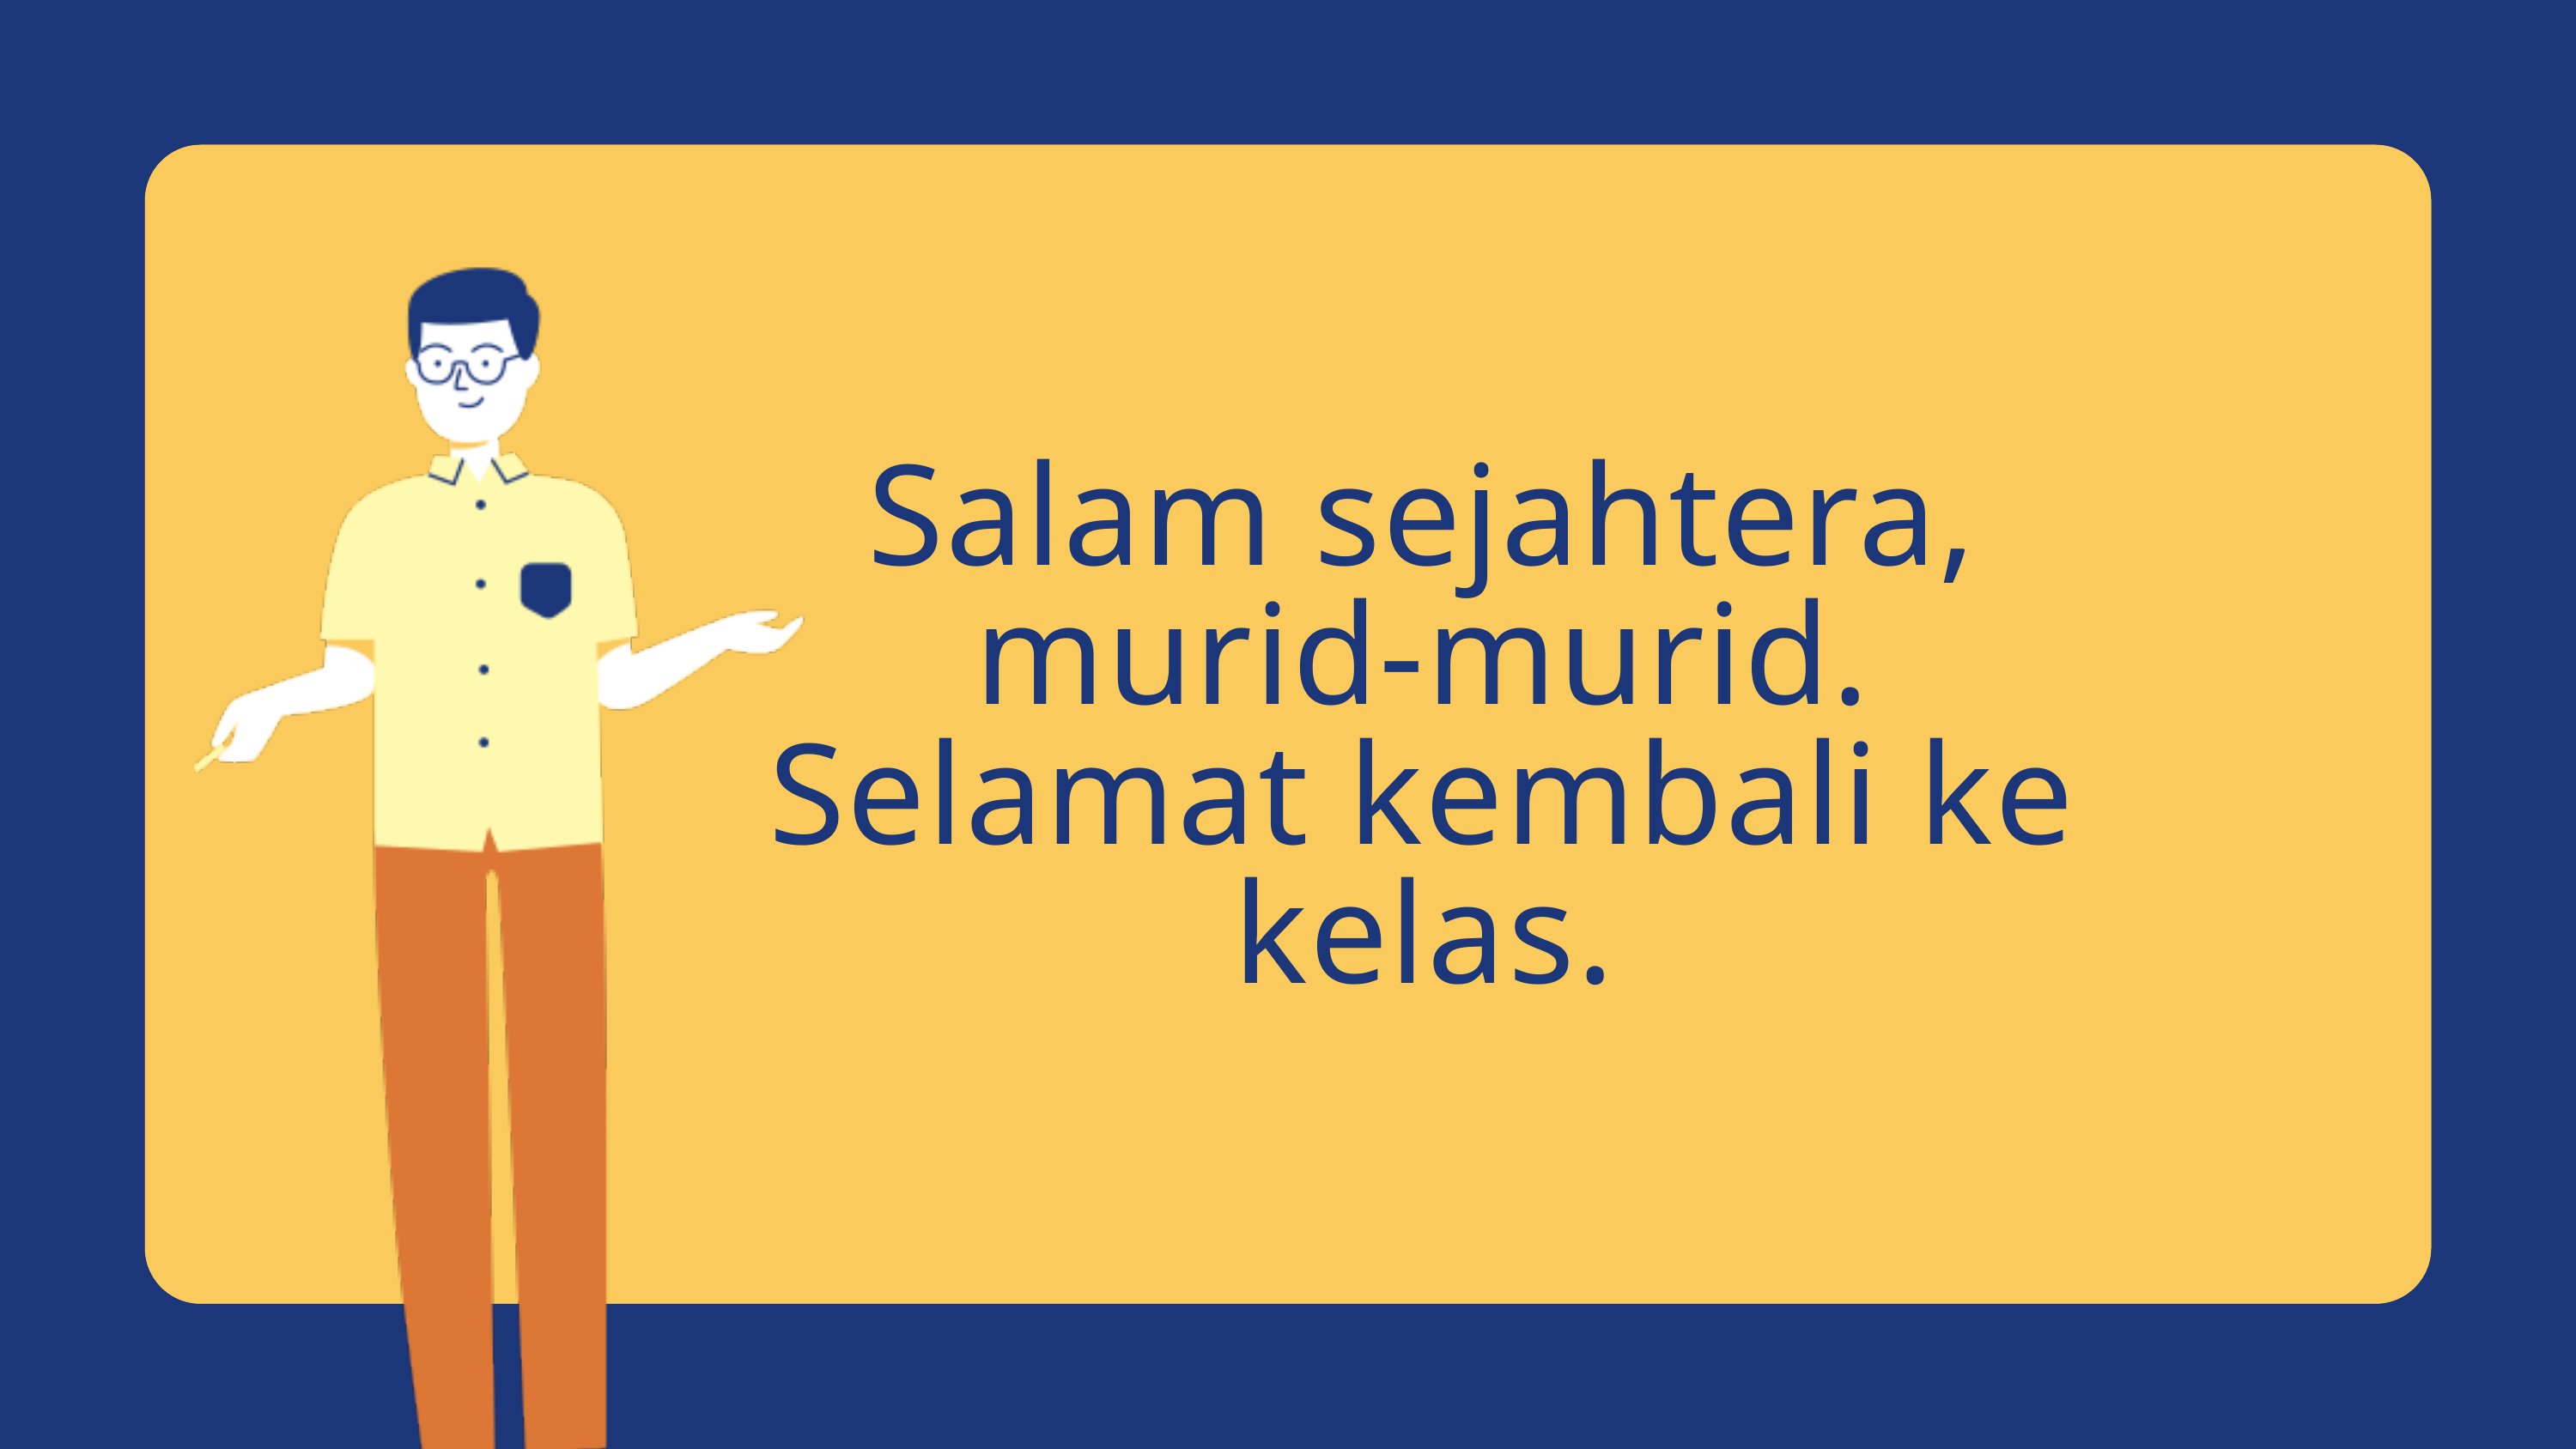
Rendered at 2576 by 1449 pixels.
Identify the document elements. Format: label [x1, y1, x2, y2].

text_box [144, 144, 2432, 1304]
picture [193, 266, 807, 1449]
